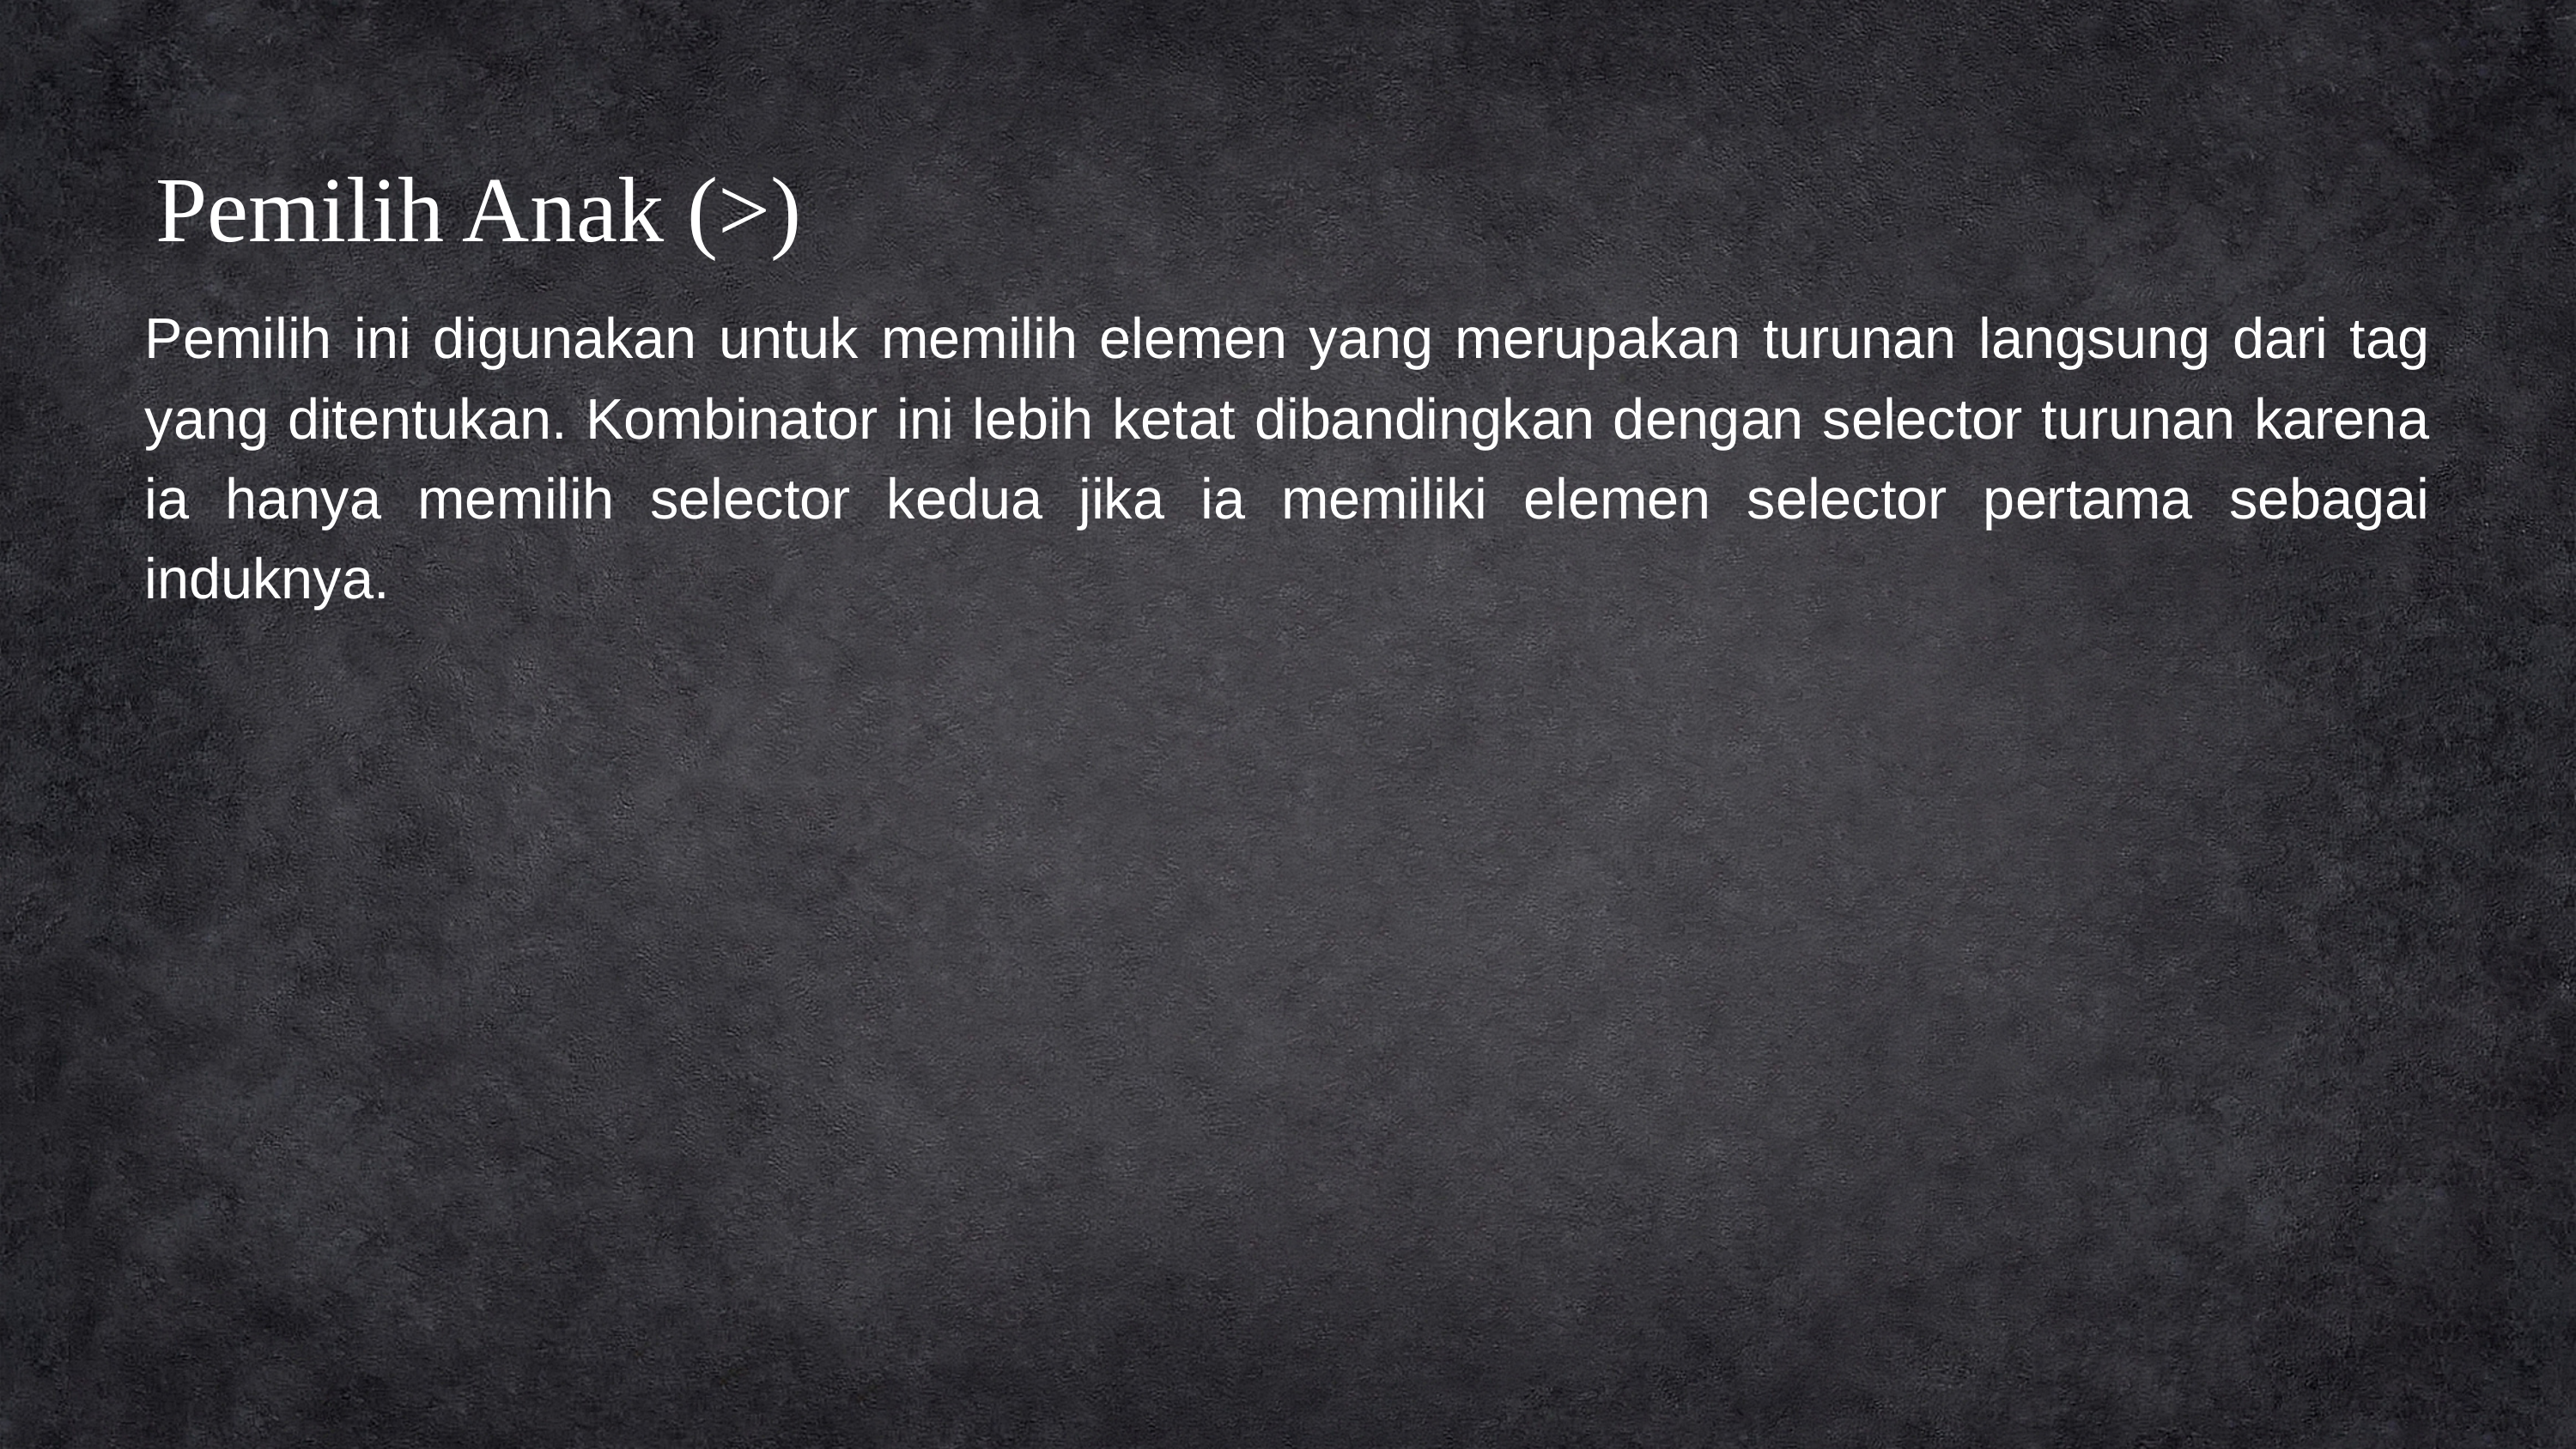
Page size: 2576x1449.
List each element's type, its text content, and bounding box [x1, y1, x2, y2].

text_box Pemilih Anak (>) [144, 130, 813, 261]
text_box Pemilih ini digunakan untuk memilih elemen yang merupakan turunan langsung dari tag yang ditentukan. Kombinator ini lebih ketat dibandingkan dengan selector turunan karena ia hanya memilih selector kedua jika ia memiliki elemen selector pertama sebagai induknya. [144, 289, 2432, 611]
text_box [0, 0, 2576, 1449]
